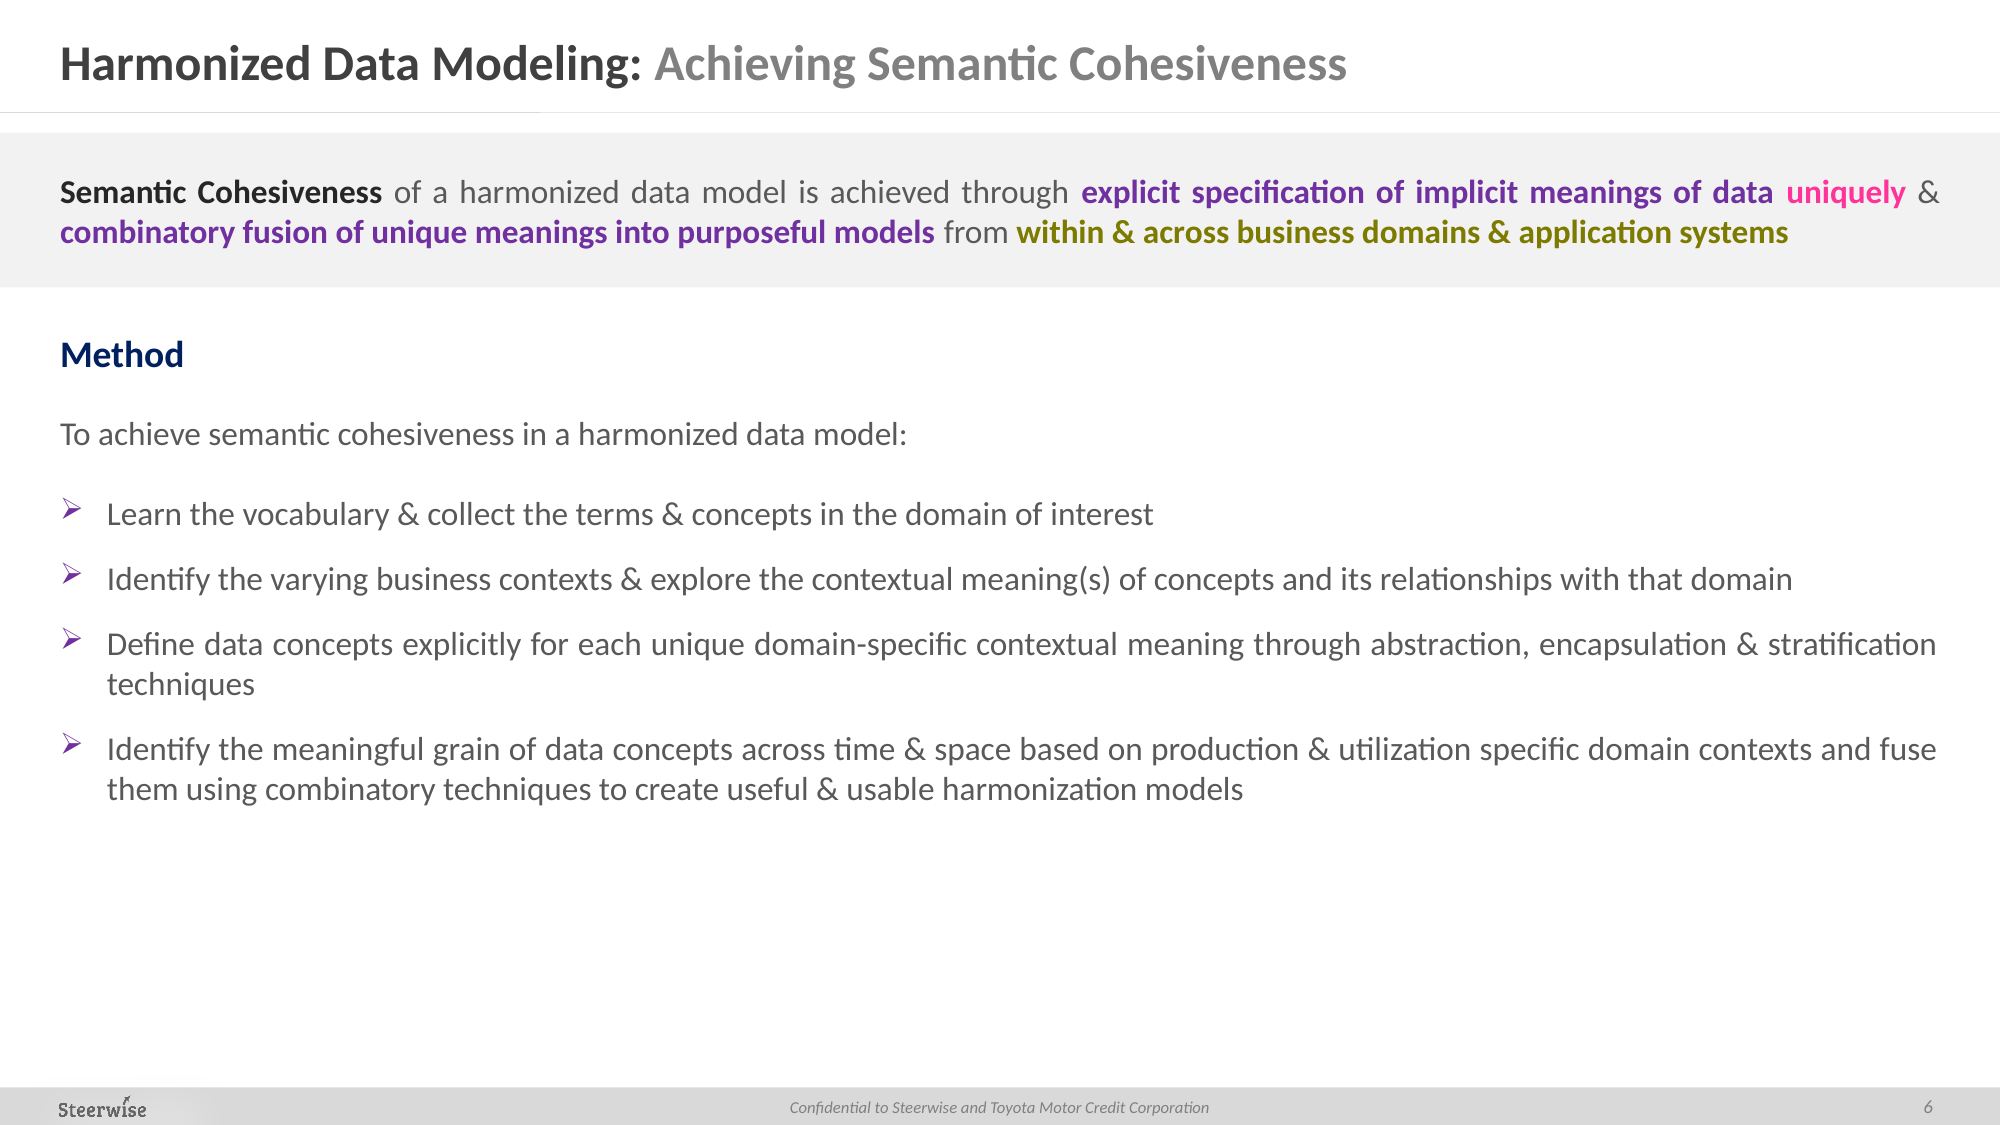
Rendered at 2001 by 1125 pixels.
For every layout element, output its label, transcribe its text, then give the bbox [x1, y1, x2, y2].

text_box Semantic Cohesiveness of a harmonized data model is achieved through explicit specification of implicit meanings of data uniquely & combinatory fusion of unique meanings into purposeful models from within & across business domains & application systems [0, 131, 2000, 289]
title Harmonized Data Modeling: Achieving Semantic Cohesiveness [0, 23, 1999, 97]
text_box Method To achieve semantic cohesiveness in a harmonized data model: Learn the vocabulary & collect the terms & concepts in the domain of interest Identify the varying business contexts & explore the contextual meaning(s) of concepts and its relationships with that domain Define data concepts explicitly for each unique domain-specific contextual meaning through abstraction, encapsulation & stratification techniques Identify the meaningful grain of data concepts across time & space based on production & utilization specific domain contexts and fuse them using combinatory techniques to create useful & usable harmonization models [0, 298, 2000, 1077]
slide_number 6 [1875, 1087, 1982, 1125]
picture [53, 1089, 151, 1122]
